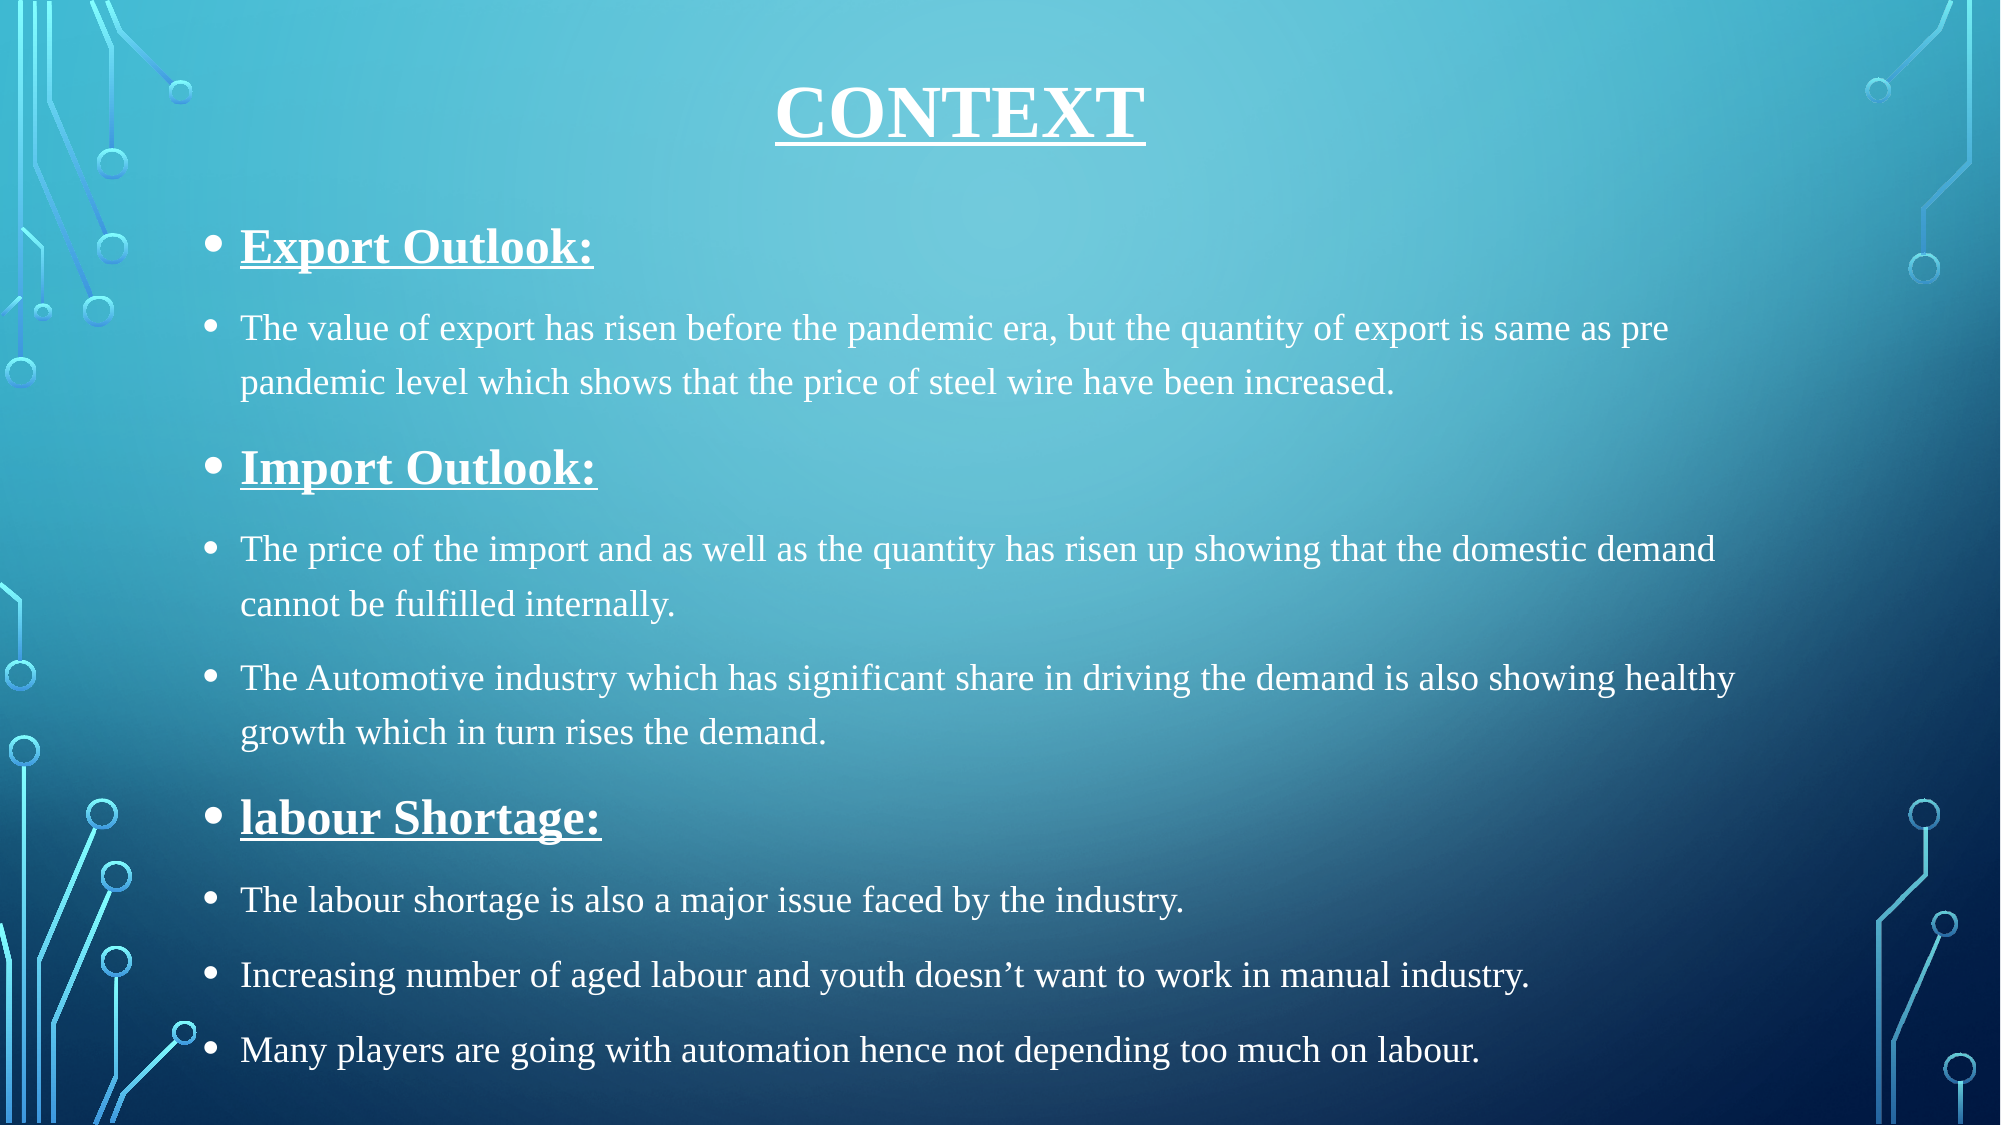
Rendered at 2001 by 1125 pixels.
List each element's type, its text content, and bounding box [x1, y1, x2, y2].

title CONTEXT [699, 33, 1300, 193]
list Export Outlook: The value of export has risen before the pandemic era, but the quantity of export is same as pre pandemic level which shows that the price of steel wire have been increased. Import Outlook: The price of the import and as well as the quantity has risen up showing that the domestic demand cannot be fulfilled internally. The Automotive industry which has significant share in driving the demand is also showing healthy growth which in turn rises the demand. labour Shortage: The labour shortage is also a major issue faced by the industry. Increasing number of aged labour and youth doesn’t want to work in manual industry. Many players are going with automation hence not depending too much on labour. [187, 193, 1813, 1092]
